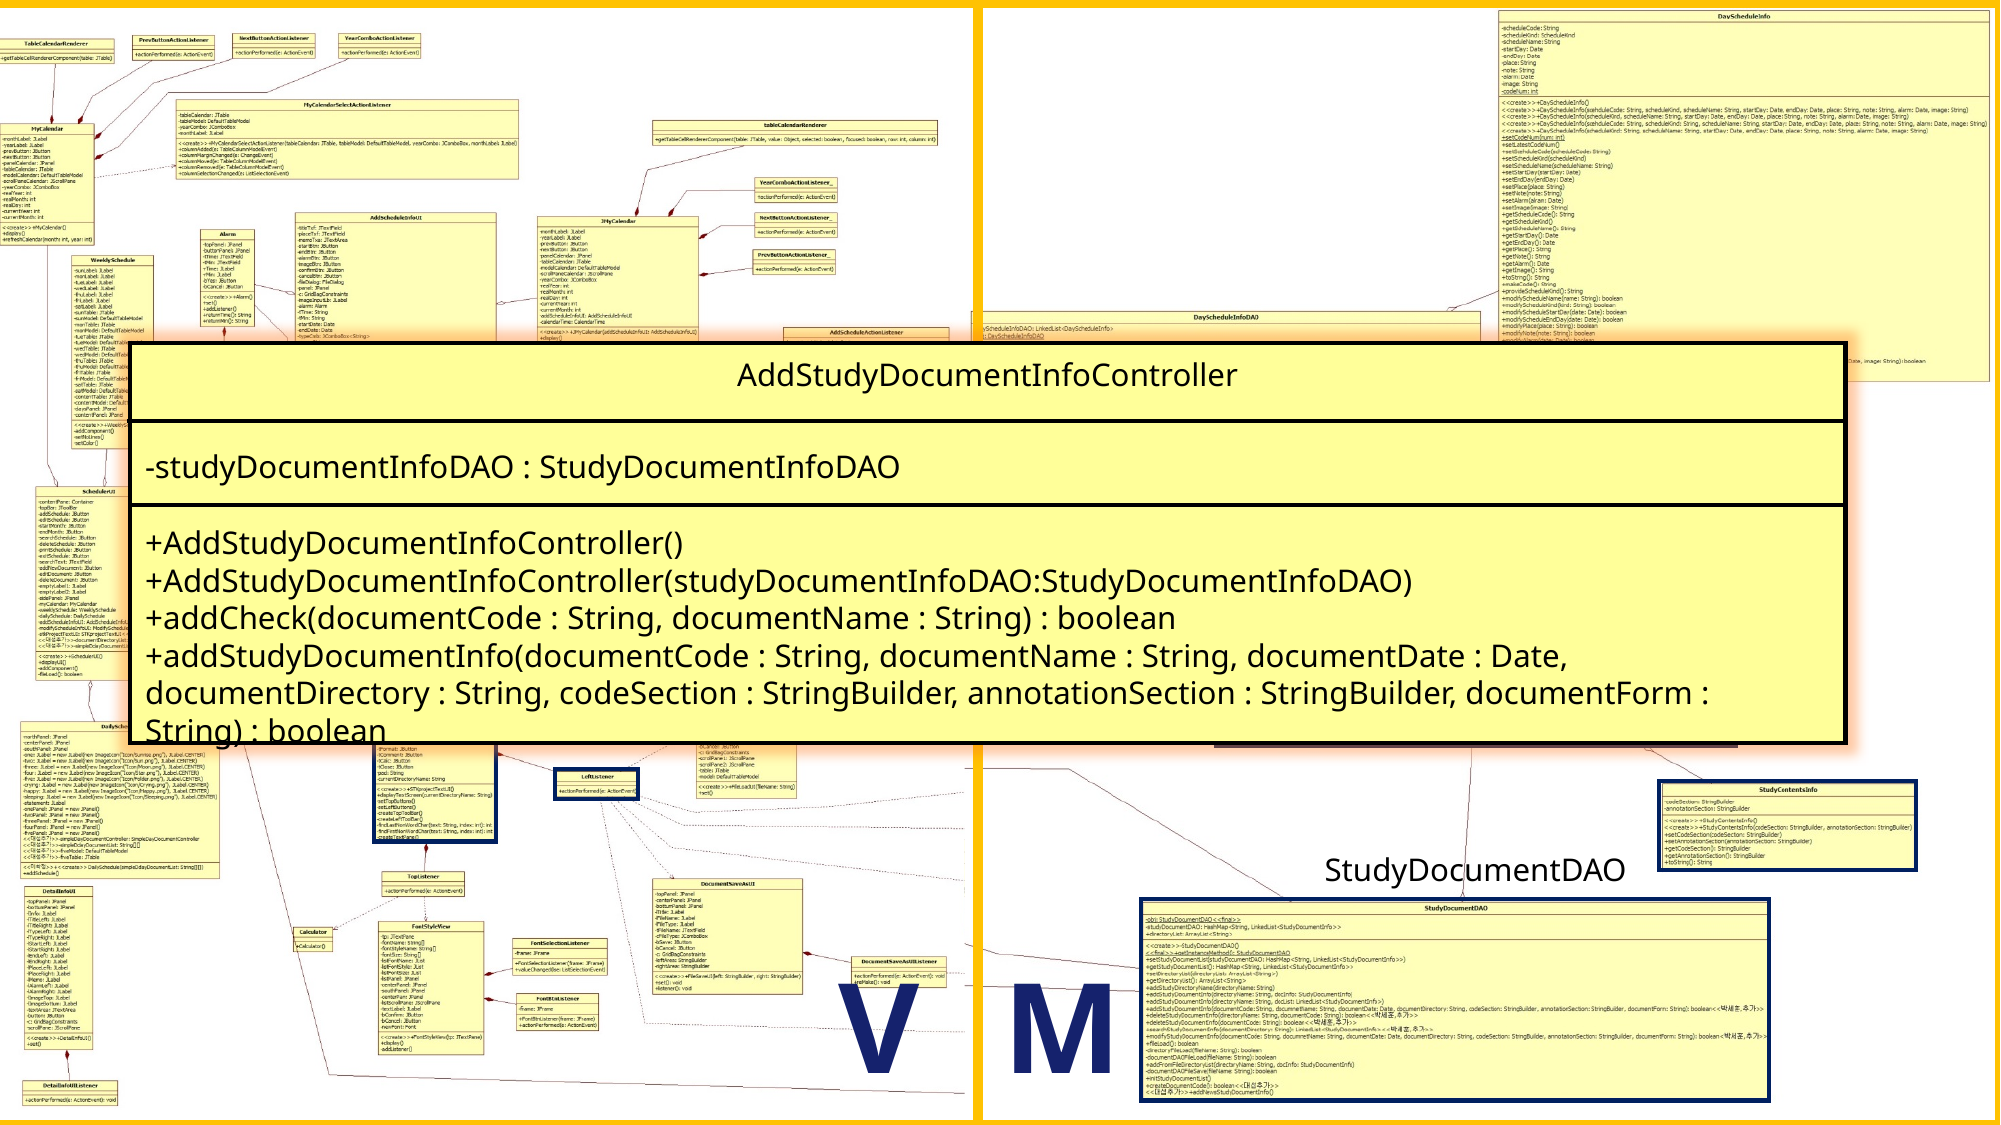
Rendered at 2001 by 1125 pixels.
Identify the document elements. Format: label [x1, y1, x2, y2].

picture [0, 5, 964, 1125]
text_box [127, 342, 1846, 759]
text_box [964, 0, 2000, 1125]
